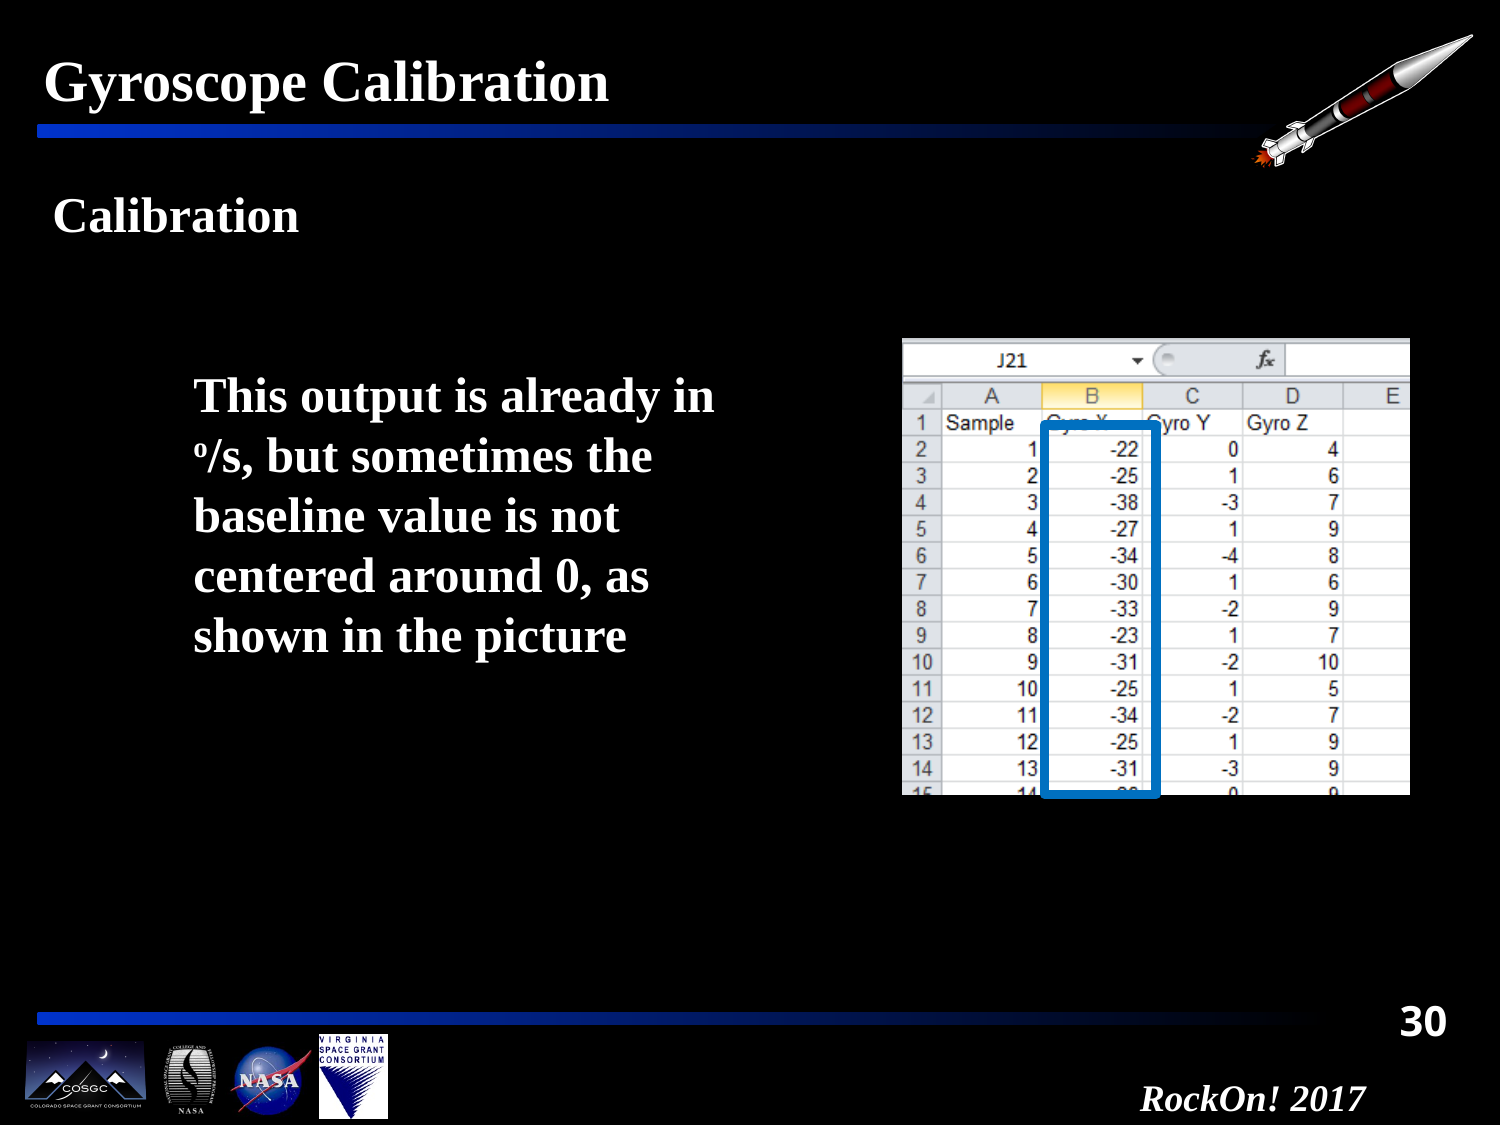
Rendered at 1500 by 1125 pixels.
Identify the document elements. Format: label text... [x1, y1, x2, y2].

picture [1242, 0, 1481, 188]
text_box Gyroscope Calibration [28, 35, 626, 121]
picture [24, 1041, 147, 1113]
picture [158, 1040, 224, 1118]
slide_number 30 [1112, 987, 1463, 1066]
picture [225, 1042, 312, 1119]
text_box Calibration This output is already in o/s, but sometimes the baseline value is not centered around 0, as shown in the picture [37, 174, 771, 670]
picture [319, 1034, 388, 1119]
picture [902, 337, 1410, 795]
